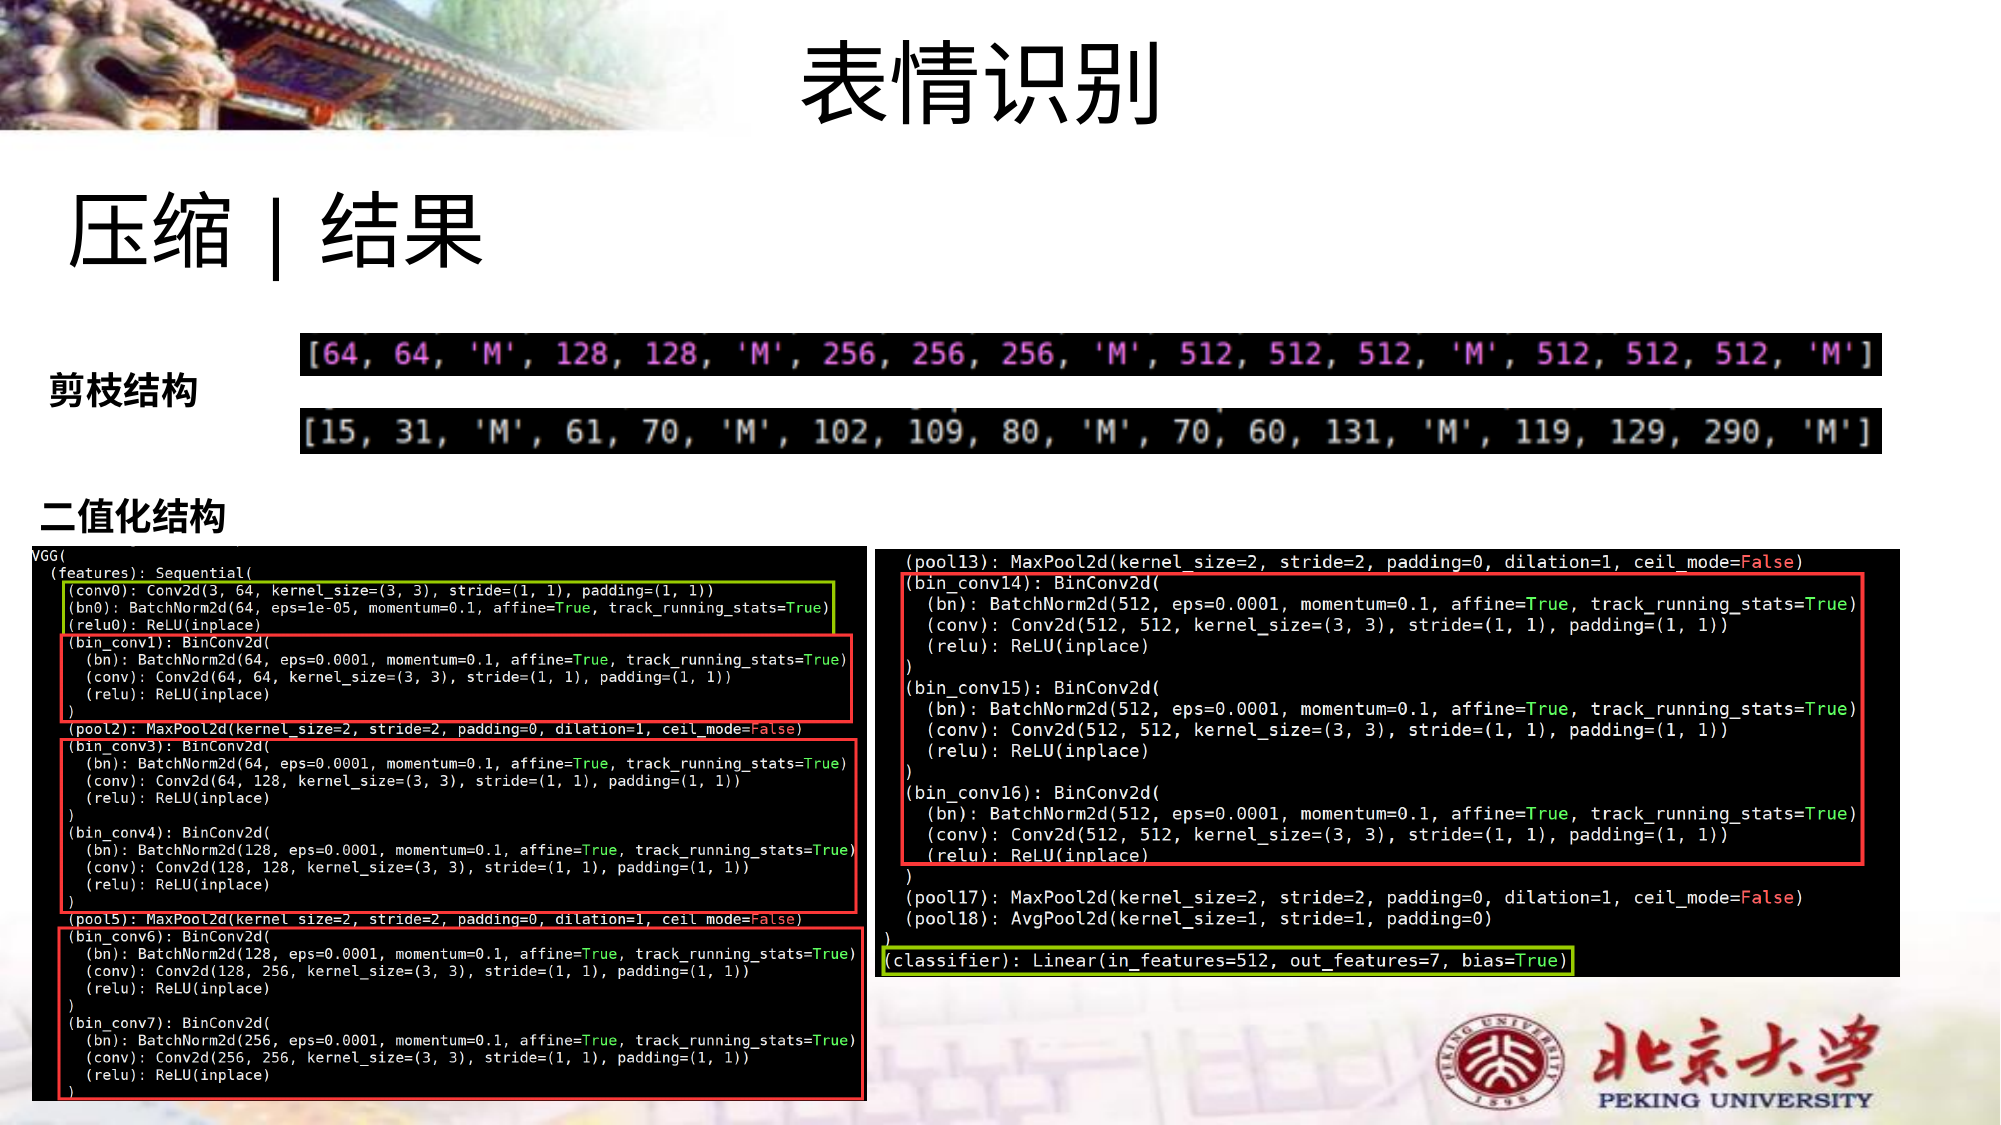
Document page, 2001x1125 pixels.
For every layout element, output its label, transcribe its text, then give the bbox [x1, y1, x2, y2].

text_box 二值化结构 [25, 485, 243, 546]
text_box 压缩|结果 [52, 170, 501, 286]
picture [0, 0, 2001, 1125]
title 表情识别 [81, 18, 1882, 207]
text_box 剪枝结构 [33, 359, 214, 420]
